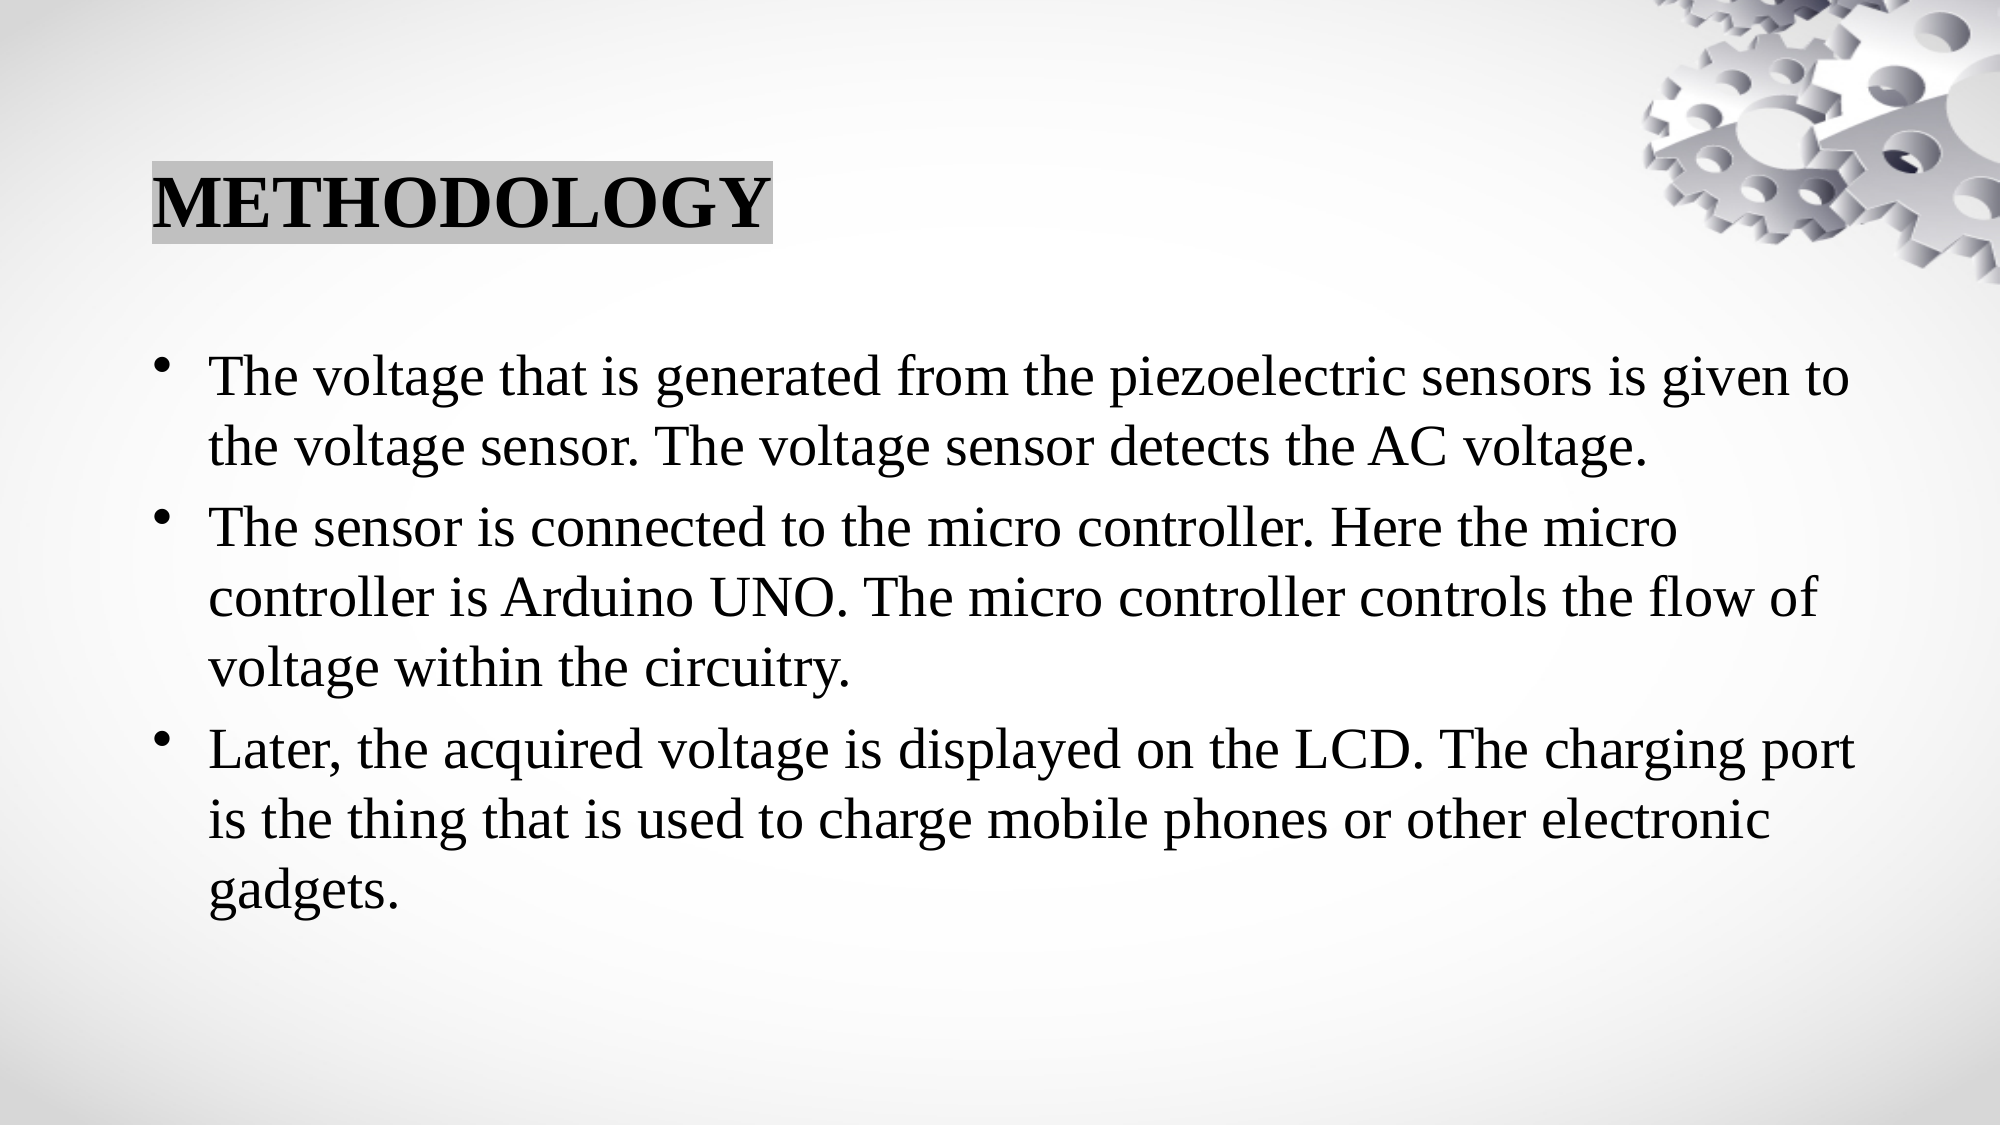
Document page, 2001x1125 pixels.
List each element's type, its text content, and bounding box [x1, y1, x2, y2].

title METHODOLOGY [137, 105, 875, 290]
list The voltage that is generated from the piezoelectric sensors is given to the voltage sensor. The voltage sensor detects the AC voltage. The sensor is connected to the micro controller. Here the micro controller is Arduino UNO. The micro controller controls the flow of voltage within the circuitry. Later, the acquired voltage is displayed on the LCD. The charging port is the thing that is used to charge mobile phones or other electronic gadgets. [137, 329, 1907, 1044]
picture [0, 0, 2000, 1125]
